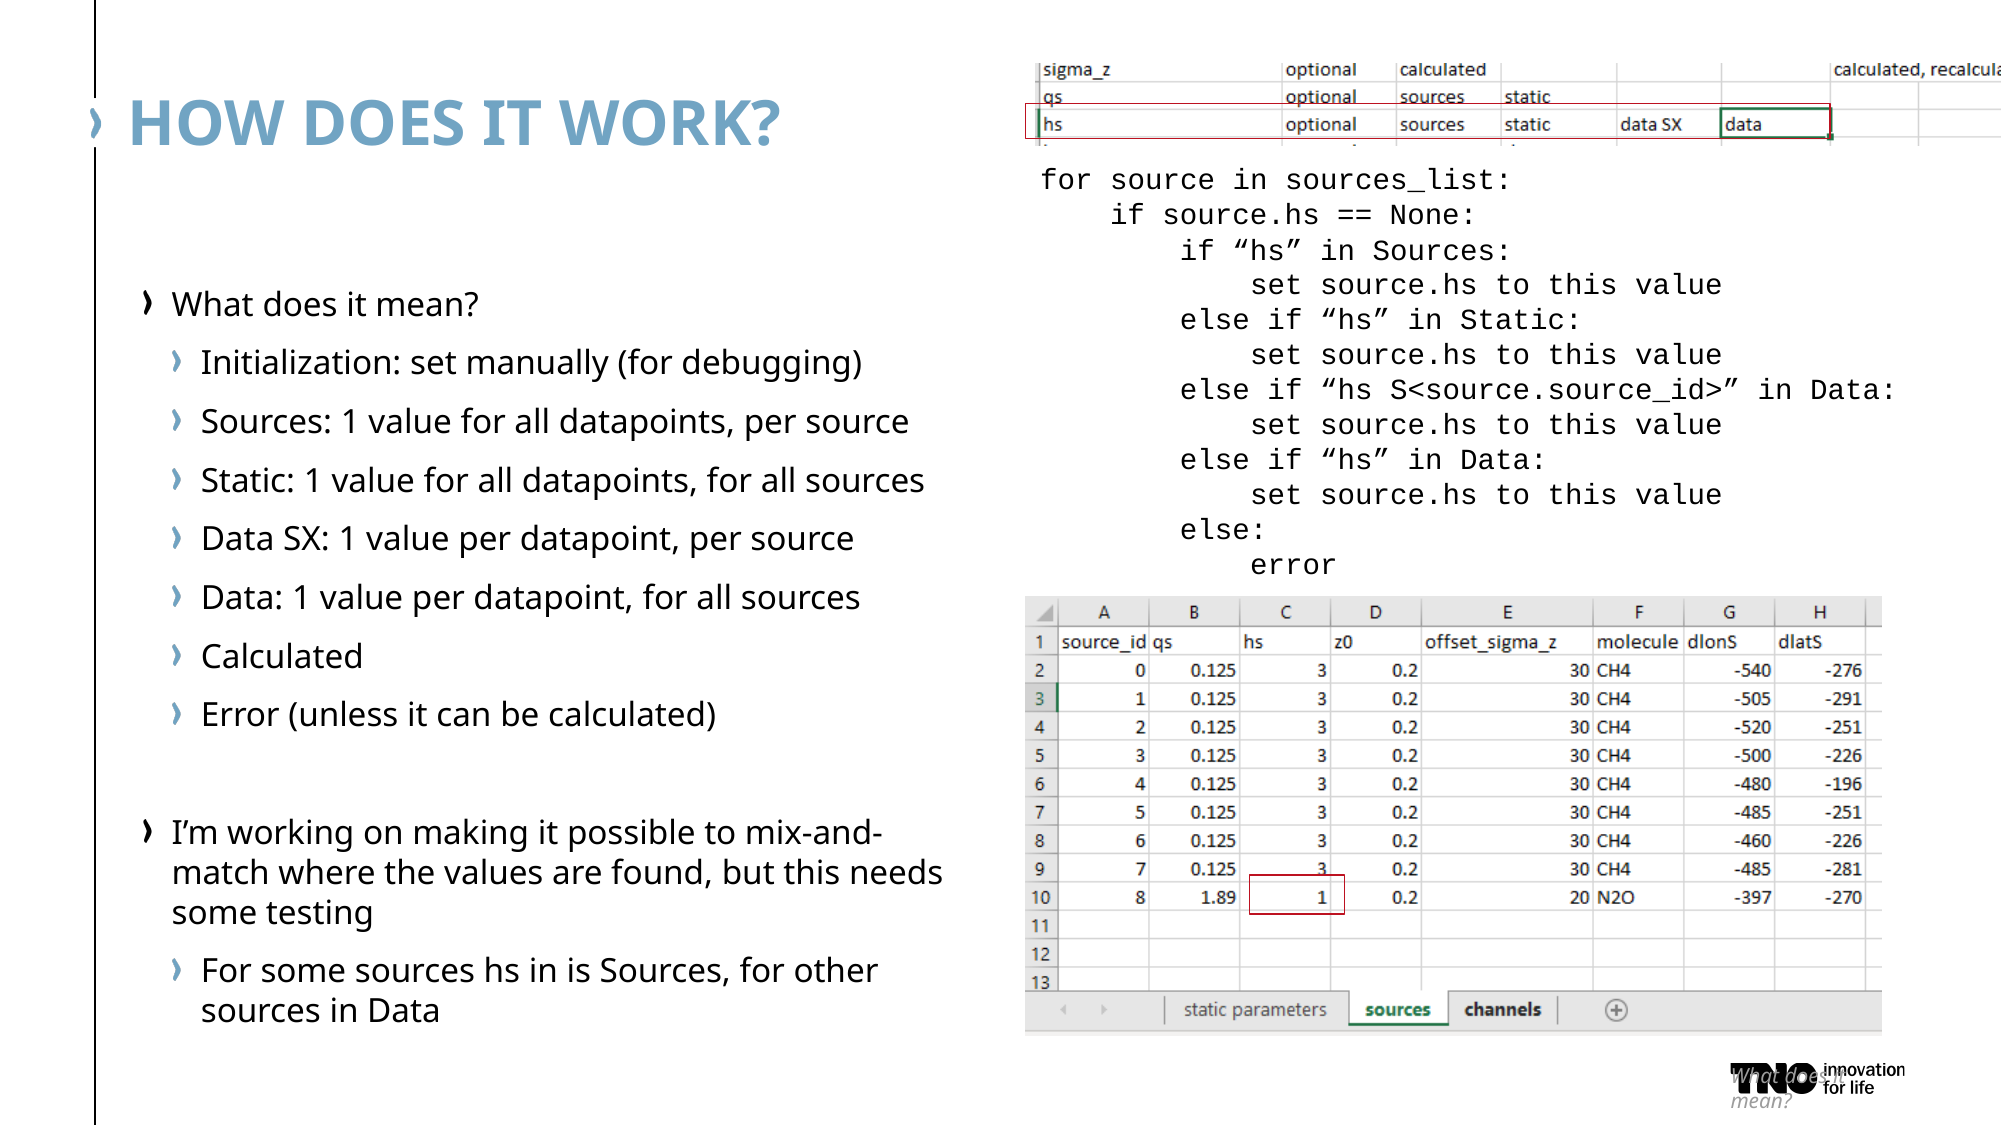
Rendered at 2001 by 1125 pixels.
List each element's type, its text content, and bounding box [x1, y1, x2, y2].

picture [171, 701, 181, 726]
picture [171, 349, 181, 373]
picture [142, 290, 152, 315]
picture [171, 584, 181, 608]
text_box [1025, 63, 2000, 146]
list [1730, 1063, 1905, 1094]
text_box for source in sources_list: if source.hs == None: if “hs” in Sources: set source.hs to this value else if “hs” in Static: set source.hs to this value else if “hs S<source.source_id>” in Data: set source.hs to this value else if “hs” in Data: set source.hs to this value else: error [1025, 153, 1992, 658]
picture [171, 467, 181, 491]
title How does it work? [127, 101, 1025, 146]
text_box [1025, 596, 1882, 1036]
text_box What does it mean? Initialization: set manually (for debugging) Sources: 1 value for all datapoints, per source Static: 1 value for all datapoints, for all sources Data SX: 1 value per datapoint, per source Data: 1 value per datapoint, for all sources Calculated Error (unless it can be calculated) I’m working on making it possible to mix-and-match where the values are found, but this needs some testing For some sources hs in is Sources, for other sources in Data [127, 275, 975, 1063]
picture [142, 819, 152, 843]
picture [171, 957, 181, 982]
picture [88, 106, 102, 140]
picture [171, 525, 181, 550]
picture [171, 643, 181, 667]
picture [171, 408, 181, 432]
